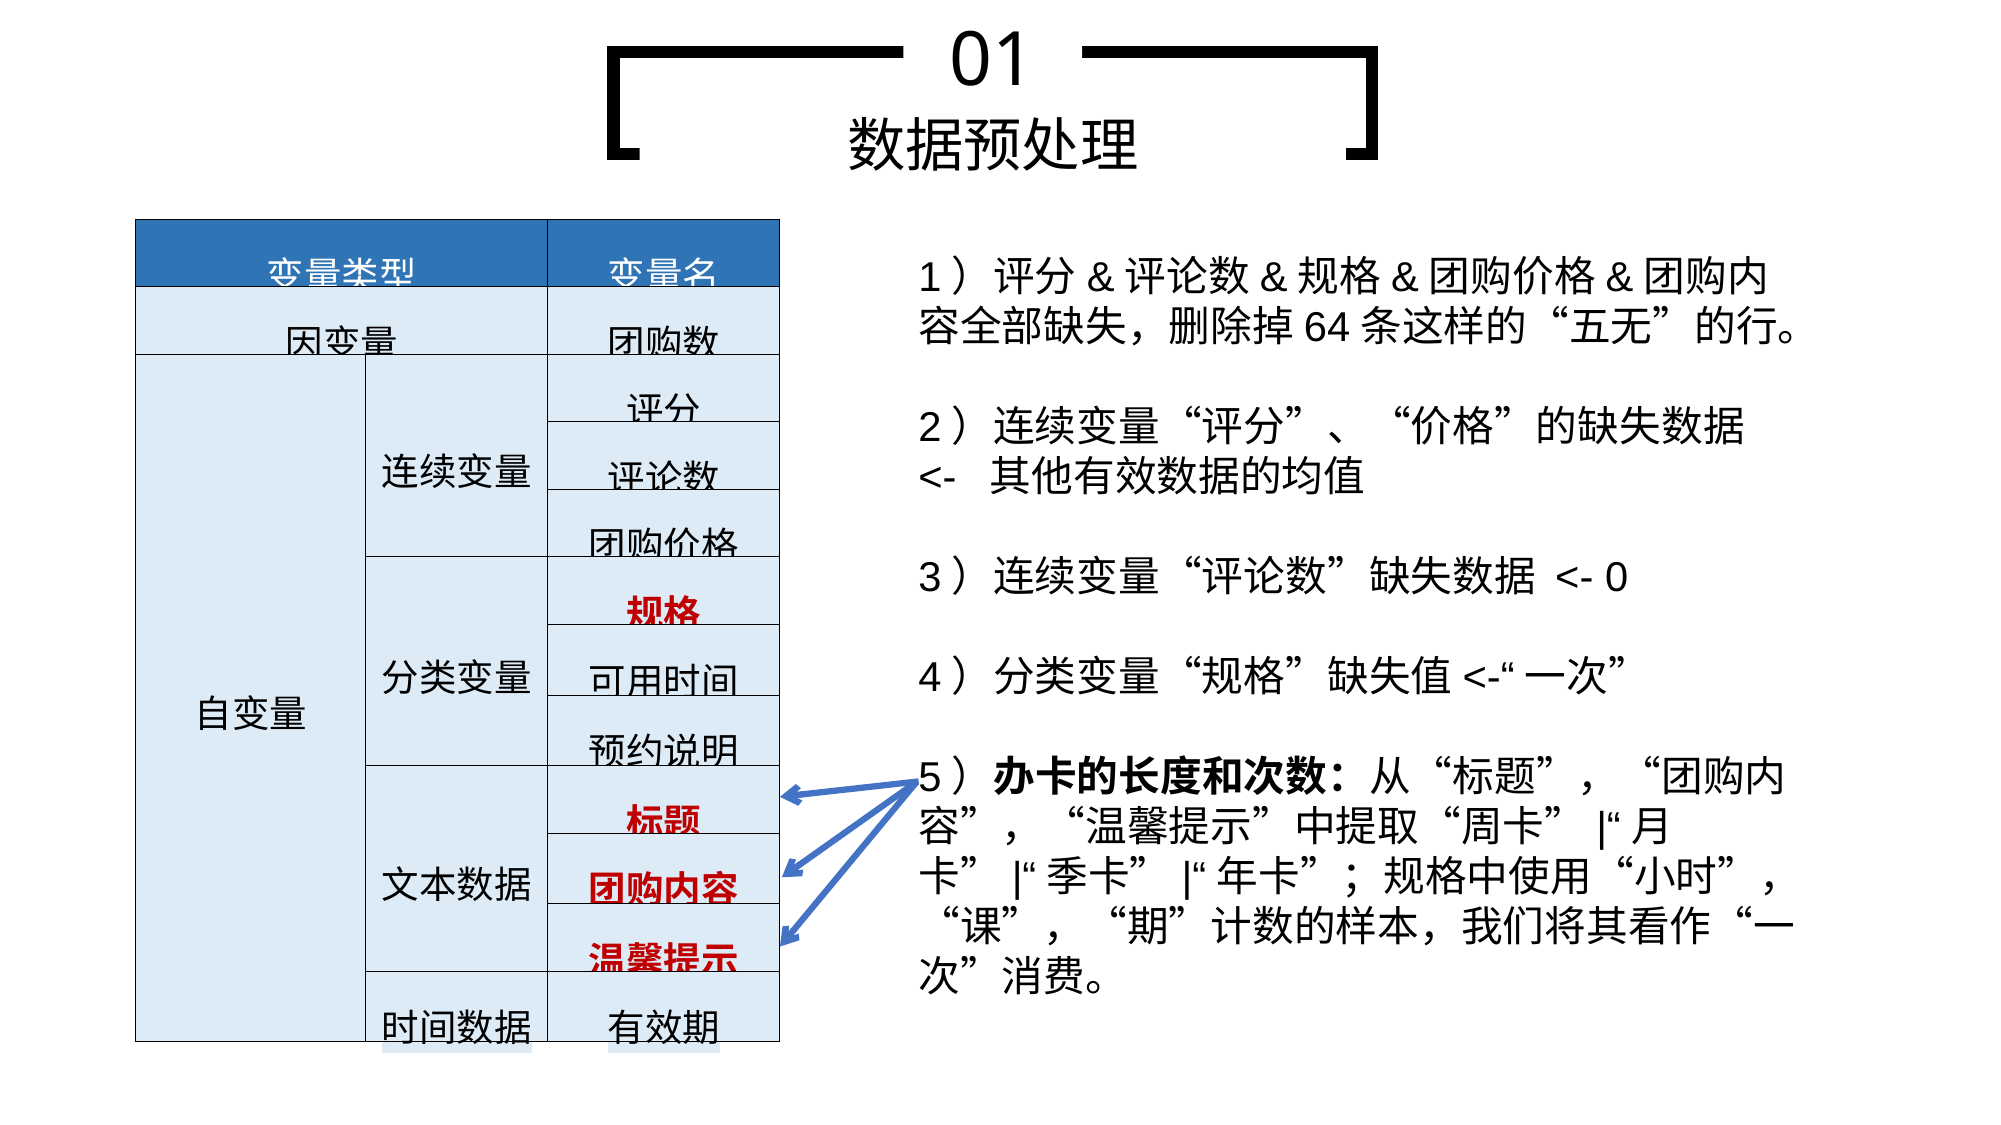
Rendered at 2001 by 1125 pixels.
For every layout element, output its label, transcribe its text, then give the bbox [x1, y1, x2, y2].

table_cell 连续变量 [366, 355, 547, 556]
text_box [613, 3, 1373, 187]
table_cell 自变量 [136, 355, 365, 1041]
table_cell 时间数据 [366, 972, 547, 1041]
table_cell 团购数 [548, 287, 779, 354]
text_box 1）评分&评论数&规格&团购价格&团购内容全部缺失，删除掉64条这样的“五无”的行。 2）连续变量“评分”、“价格”的缺失数据 <- 其他有效数据的均值 3）连续变量“评论数”缺失数据 <- 0 4）分类变量“规格”缺失值<-“一次” 5）办卡的长度和次数：从“标题”，“团购内容”，“温馨提示”中提取“周卡”|“月卡”|“季卡”|“年卡”；规格中使用“小时”，“课”，“期”计数的样本，我们将其看作“一次”消费。 [903, 242, 1820, 1058]
table_header 变量名 [548, 220, 779, 286]
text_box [779, 781, 917, 947]
table_cell 因变量 [136, 287, 547, 354]
table_cell 文本数据 [366, 766, 547, 971]
table_cell 团购价格 [548, 490, 779, 556]
table_cell 有效期 [548, 972, 779, 1041]
table_cell 预约说明 [548, 696, 779, 765]
table_cell 评论数 [548, 422, 779, 489]
table_cell 规格 [548, 557, 779, 624]
table_header 变量类型 [136, 220, 547, 286]
table_cell 标题 [548, 766, 779, 833]
table_cell 评分 [548, 355, 779, 421]
table_cell 团购内容 [548, 834, 779, 903]
table_cell 分类变量 [366, 557, 547, 765]
table_cell 可用时间 [548, 625, 779, 695]
table_cell 温馨提示 [548, 904, 779, 971]
